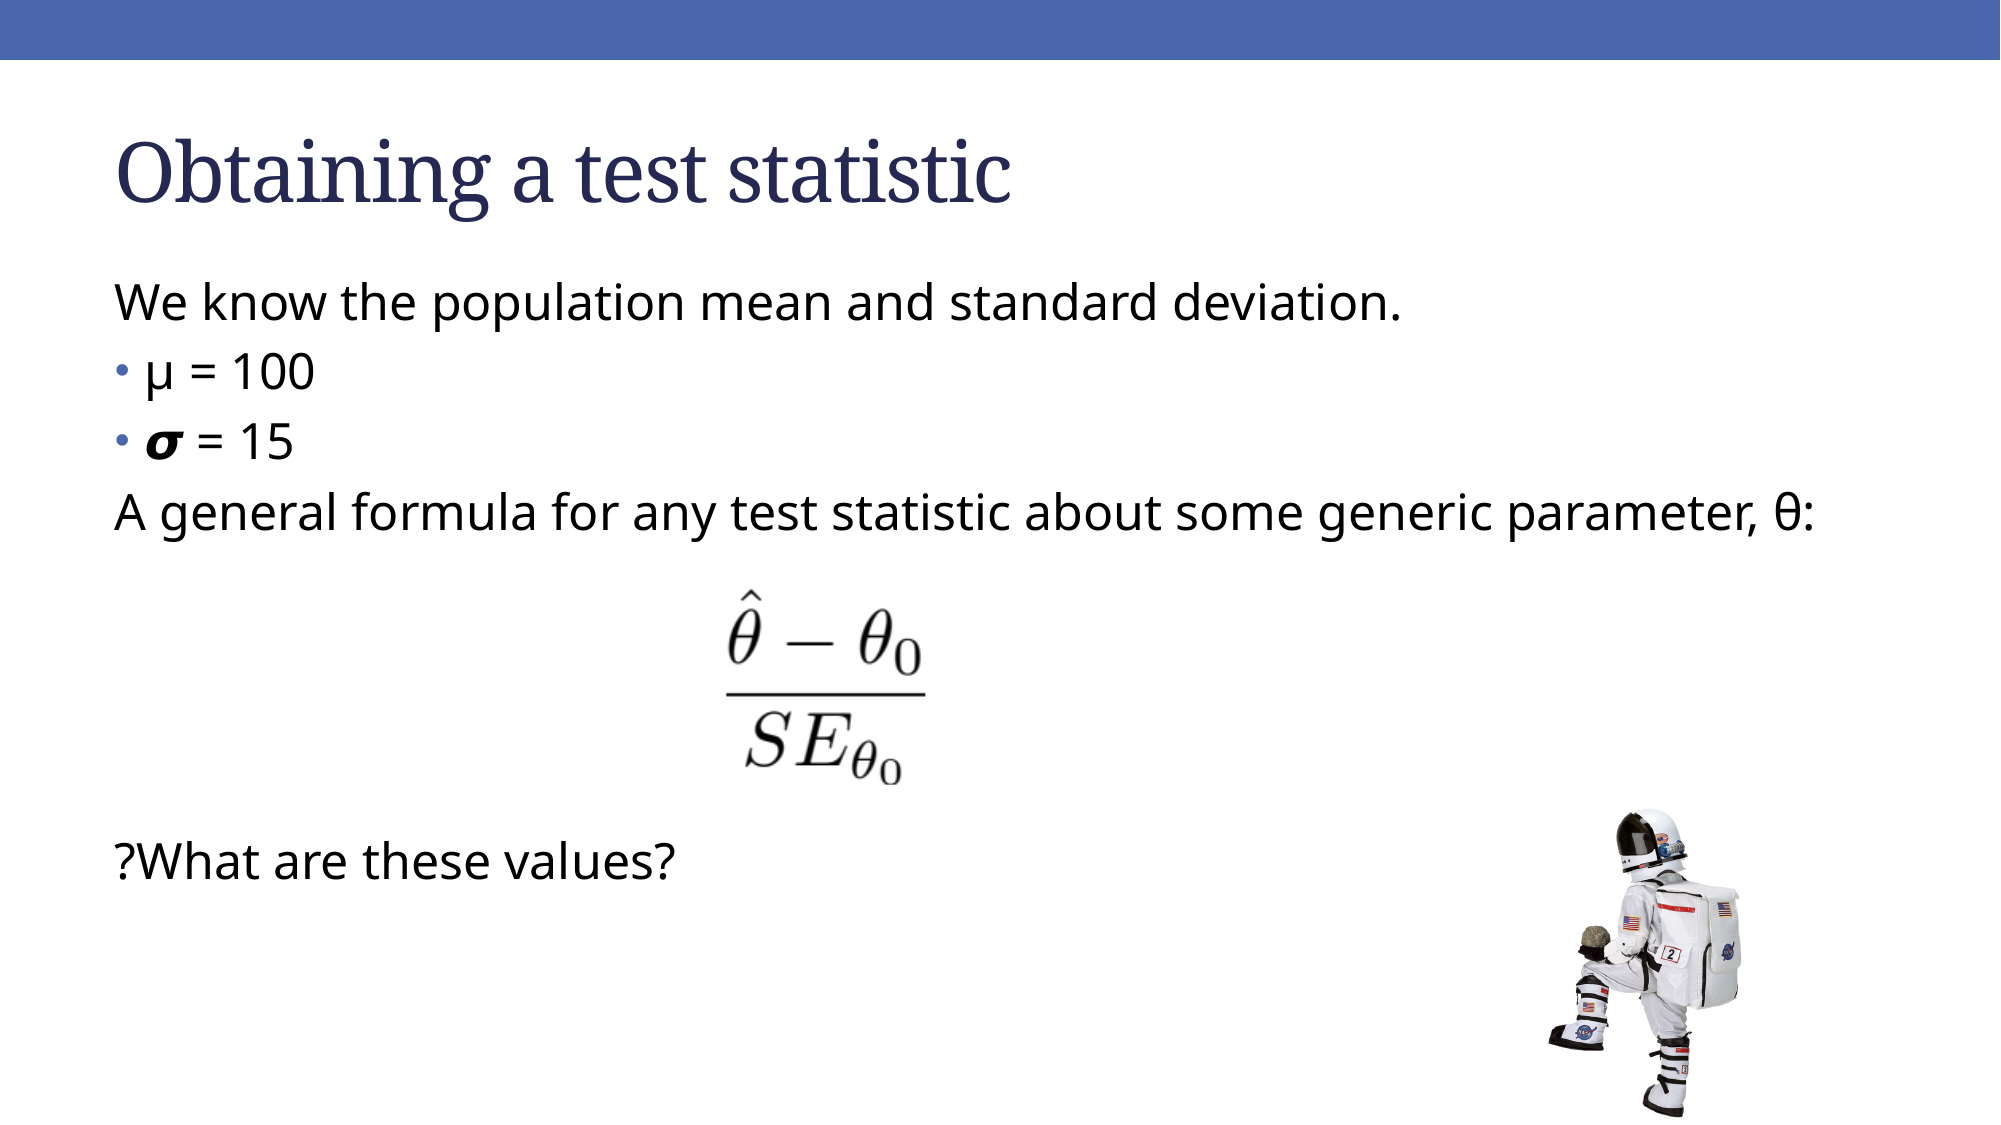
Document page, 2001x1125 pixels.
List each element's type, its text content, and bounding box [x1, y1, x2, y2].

title Obtaining a test statistic [99, 87, 1900, 250]
list We know the population mean and standard deviation. µ = 100 𝞼 = 15 A general formula for any test statistic about some generic parameter, θ: ?What are these values? [99, 262, 1900, 1063]
picture [1534, 799, 1751, 1125]
picture [725, 588, 926, 785]
